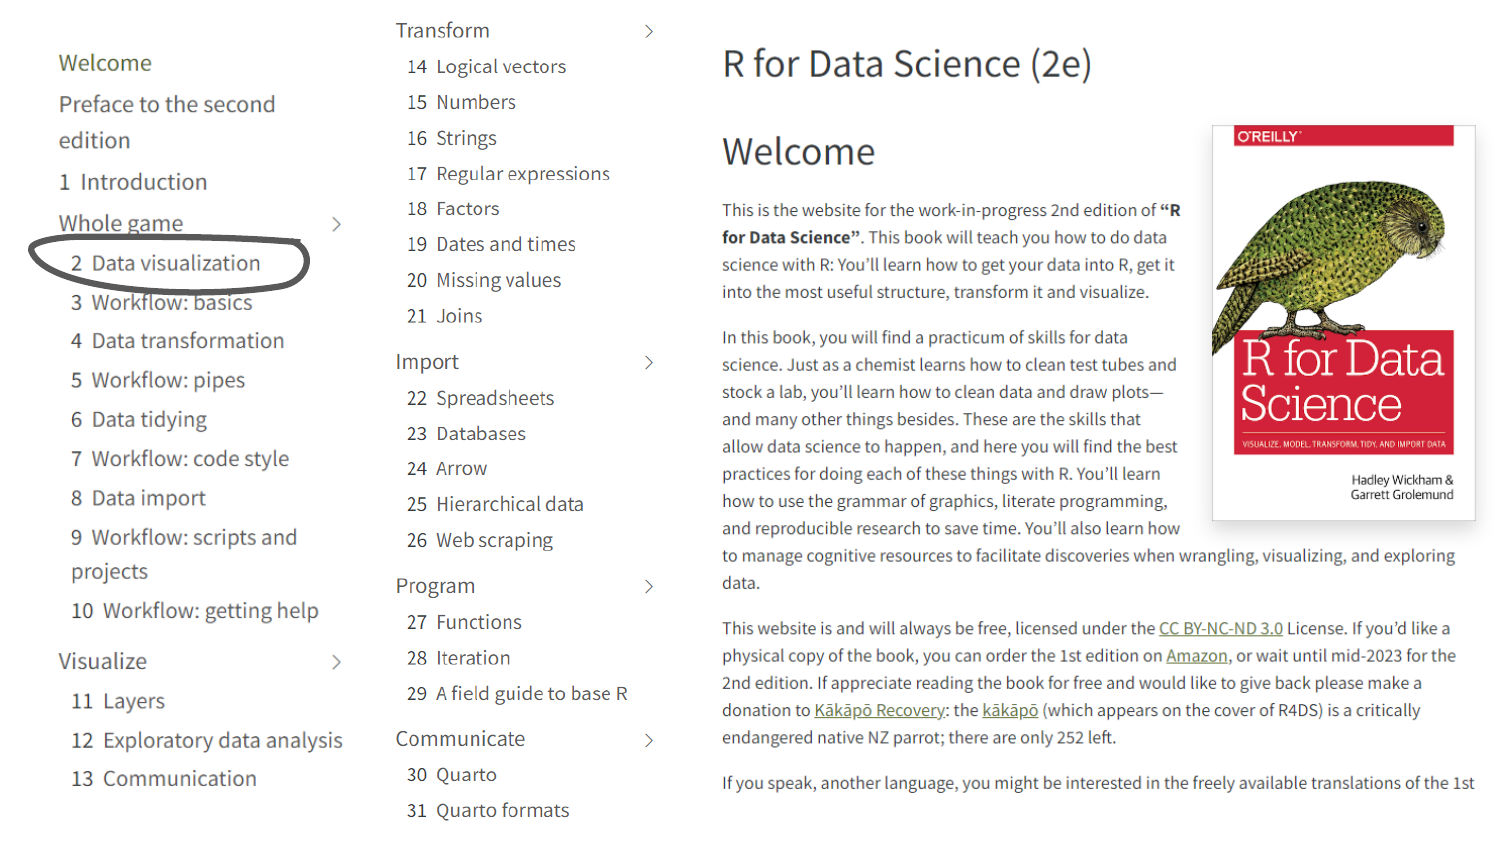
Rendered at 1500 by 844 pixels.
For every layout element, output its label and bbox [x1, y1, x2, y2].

picture [704, 8, 1495, 804]
picture [379, 8, 673, 835]
picture [37, 41, 362, 803]
